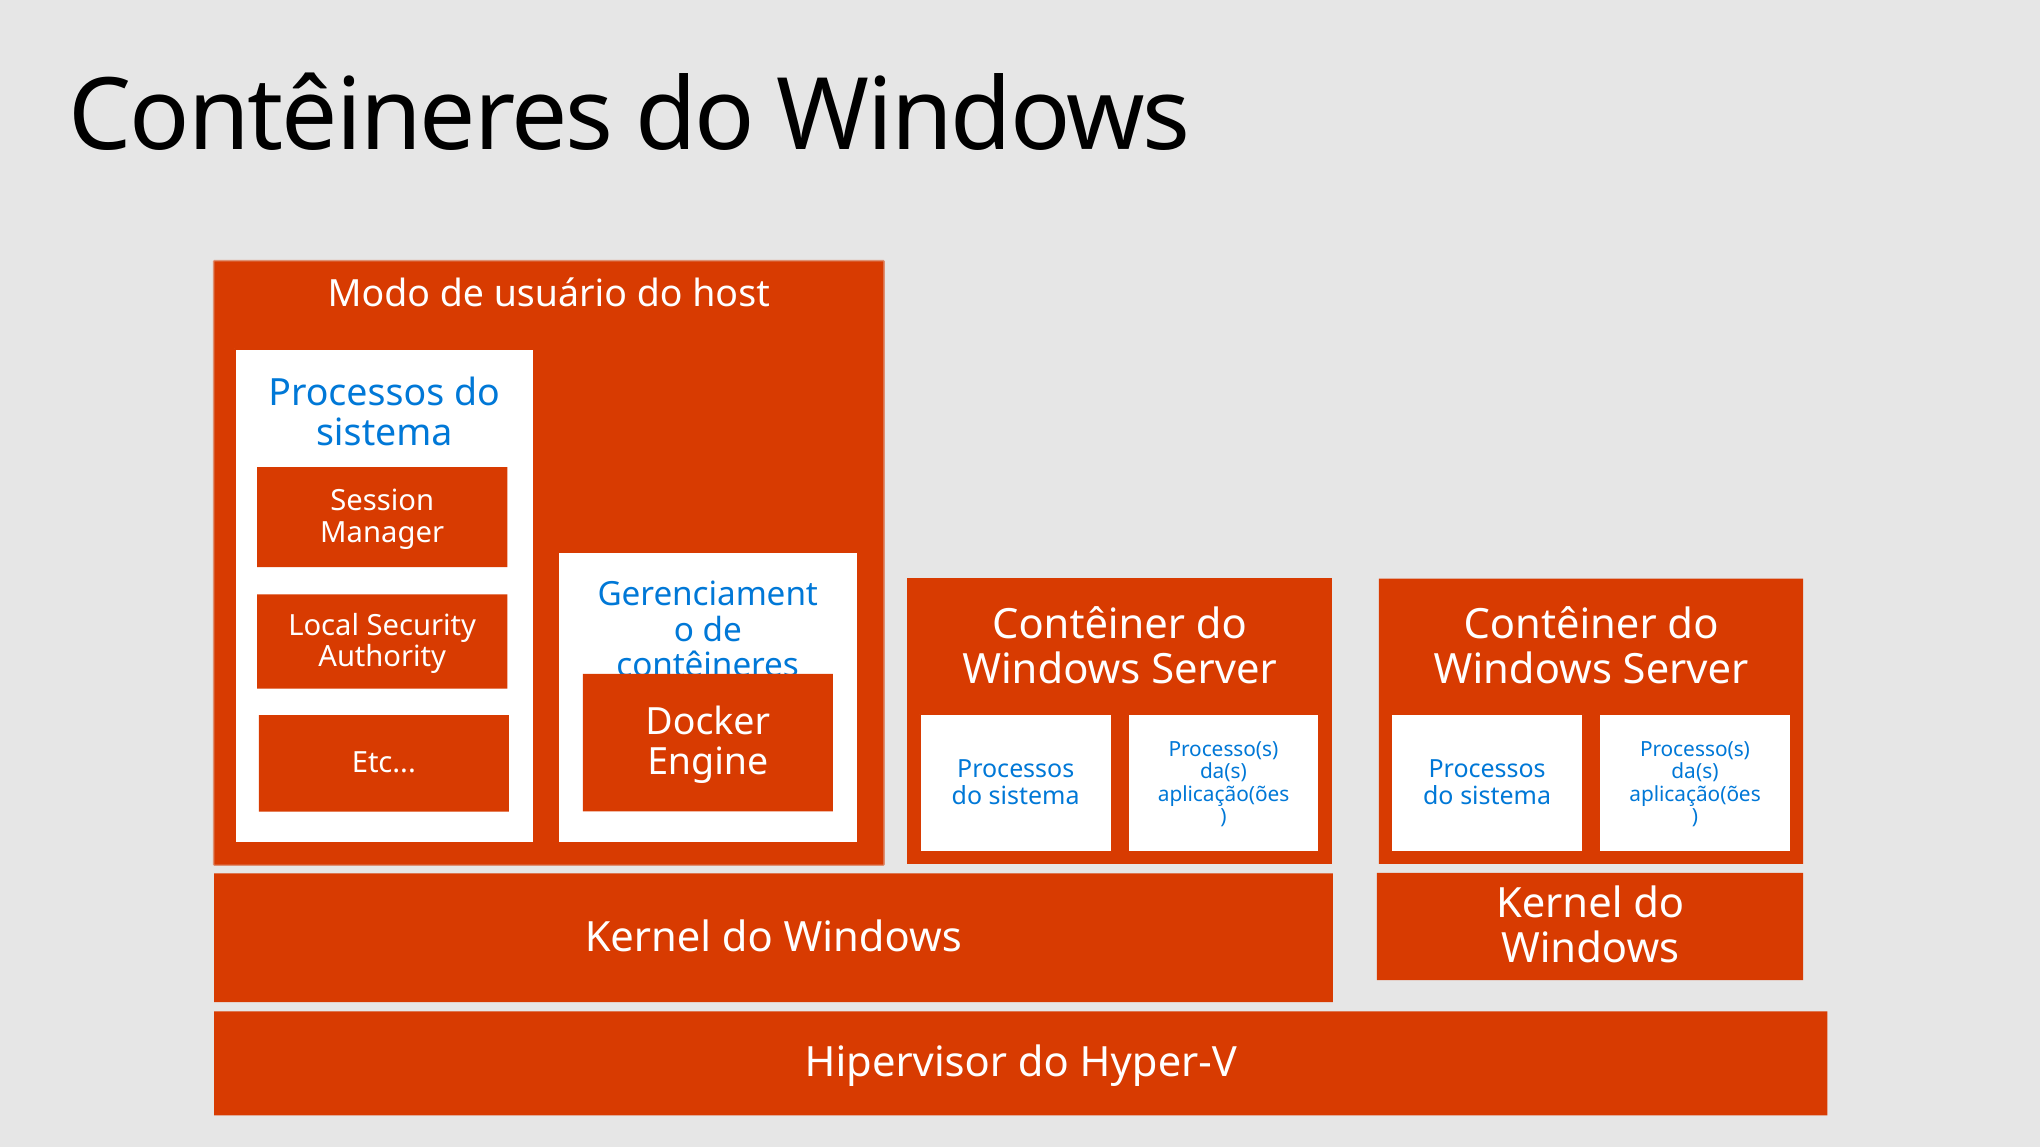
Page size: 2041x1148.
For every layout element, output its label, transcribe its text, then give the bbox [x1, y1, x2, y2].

text_box Session Manager [256, 466, 508, 568]
text_box Modo de usuário do host [213, 260, 885, 866]
text_box Kernel do Windows [213, 873, 1334, 1003]
title Contêineres do Windows [45, 48, 1996, 199]
text_box Hipervisor do Hyper-V [213, 1010, 1828, 1116]
text_box Local Security Authority [256, 594, 508, 689]
text_box Contêiner do Windows Server [1378, 578, 1804, 864]
text_box Processos do sistema [919, 714, 1113, 853]
text_box Processos do sistema [234, 348, 535, 844]
text_box Processos do sistema [1390, 714, 1584, 853]
text_box Kernel do Windows [1376, 872, 1804, 981]
text_box Contêiner do Windows Server [907, 578, 1332, 864]
text_box Gerenciamento de contêineres [557, 552, 858, 844]
text_box Etc... [258, 714, 510, 812]
text_box Processo(s) da(s) aplicação(ões) [1127, 714, 1320, 853]
text_box Docker Engine [582, 673, 834, 812]
text_box Processo(s) da(s) aplicação(ões) [1598, 714, 1792, 853]
